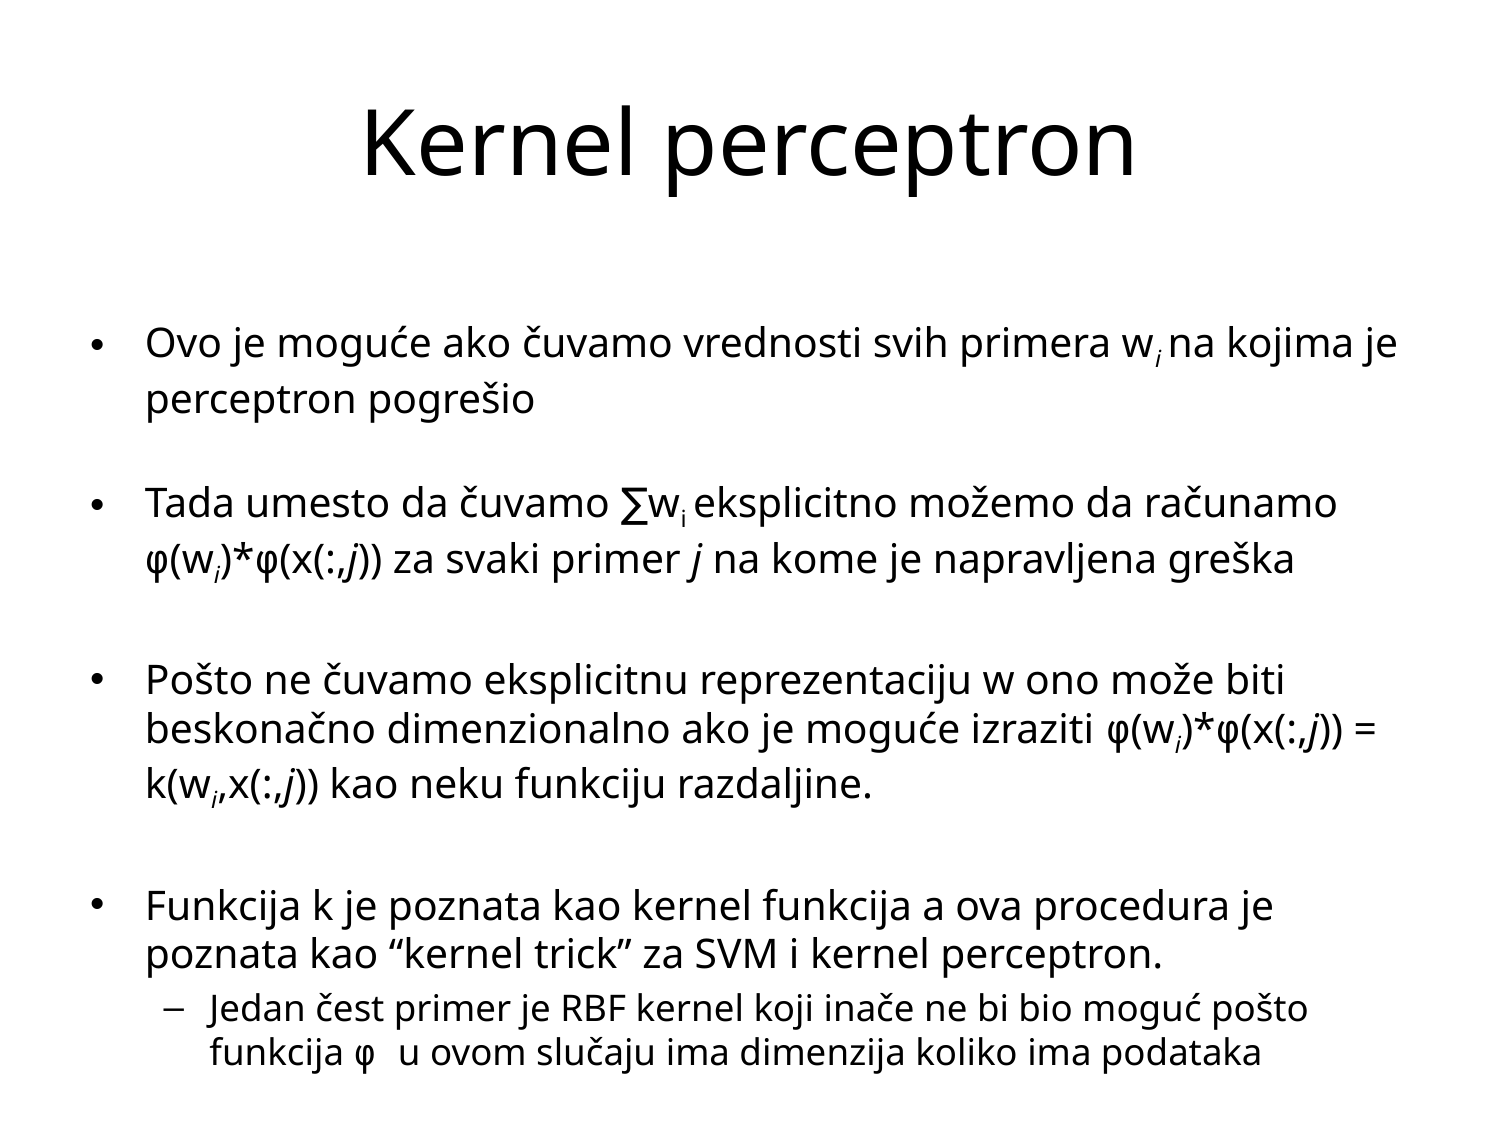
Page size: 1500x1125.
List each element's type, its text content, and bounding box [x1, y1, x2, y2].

title Kernel perceptron [75, 45, 1425, 233]
list Ovo je moguće ako čuvamo vrednosti svih primera wi na kojima je perceptron pogrešio Tada umesto da čuvamo ∑wi eksplicitno možemo da računamo φ(wi)*φ(x(:,j)) za svaki primer j na kome je napravljena greška Pošto ne čuvamo eksplicitnu reprezentaciju w ono može biti beskonačno dimenzionalno ako je moguće izraziti φ(wi)*φ(x(:,j)) = k(wi,x(:,j)) kao neku funkciju razdaljine. Funkcija k je poznata kao kernel funkcija a ova procedura je poznata kao “kernel trick” za SVM i kernel perceptron. Jedan čest primer je RBF kernel koji inače ne bi bio moguć pošto funkcija φ u ovom slučaju ima dimenzija koliko ima podataka [75, 262, 1425, 1088]
